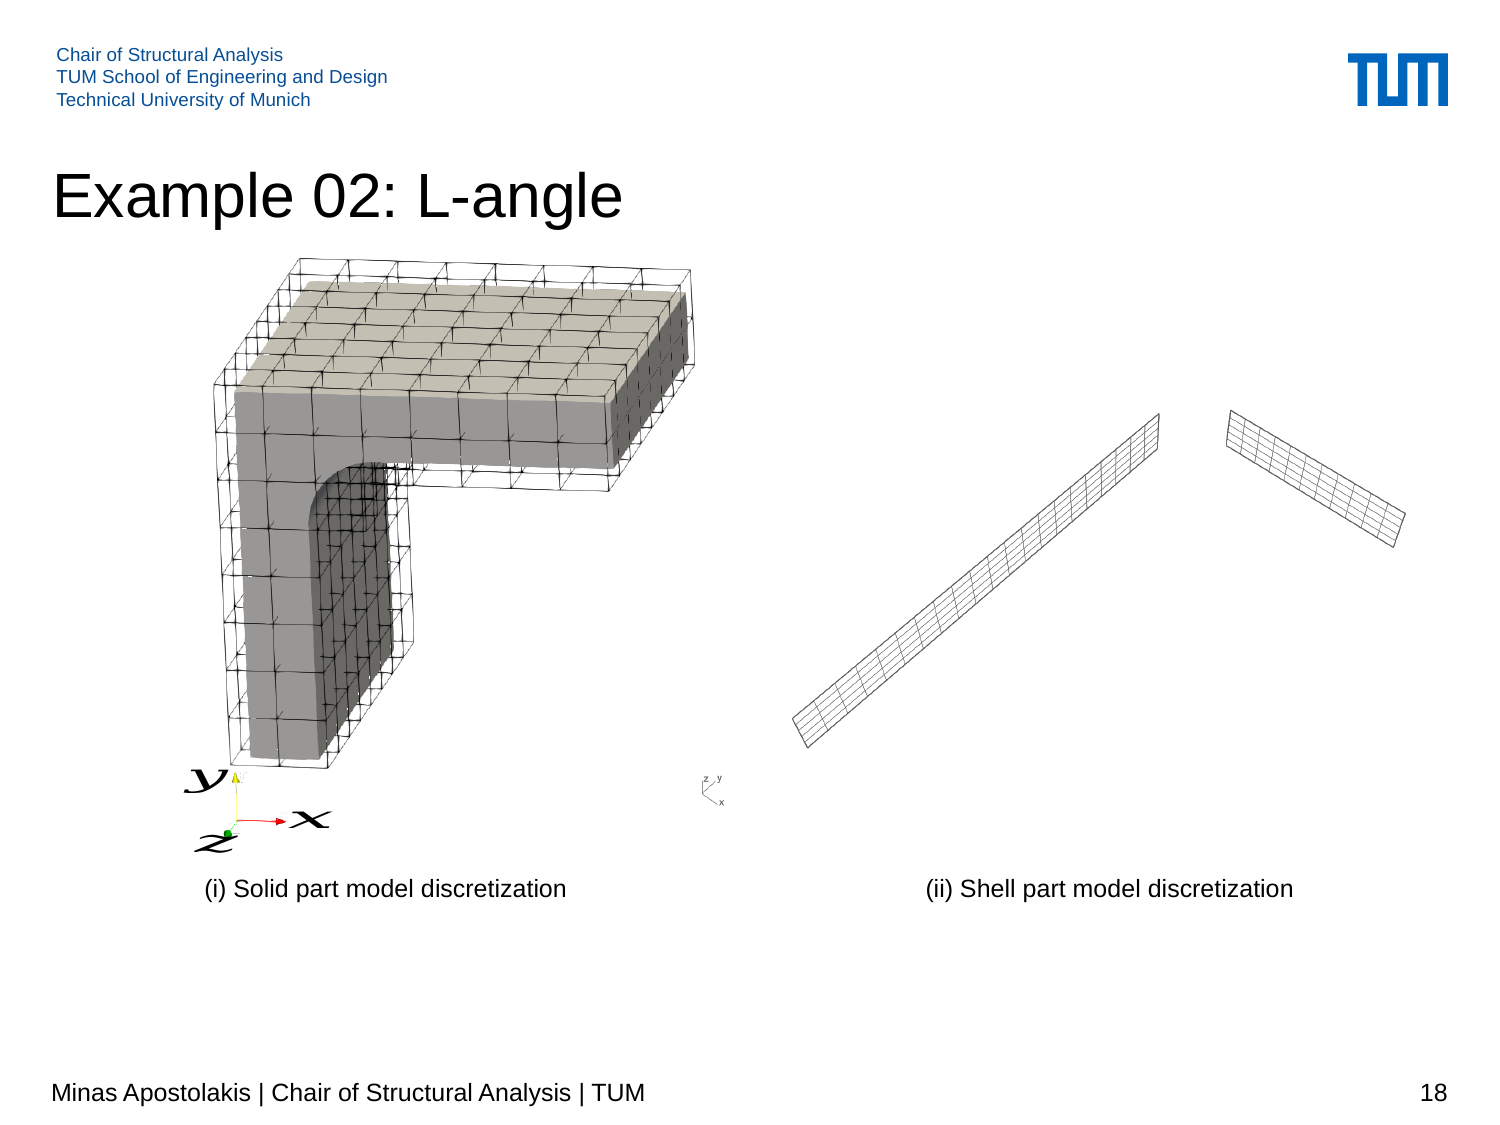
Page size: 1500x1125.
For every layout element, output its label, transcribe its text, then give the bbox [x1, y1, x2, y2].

slide_number 18 [1111, 1061, 1448, 1122]
text_box (ii) Shell part model discretization [910, 865, 1312, 910]
picture [713, 398, 1412, 818]
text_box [181, 230, 713, 861]
footer Minas Apostolakis | Chair of Structural Analysis | TUM [51, 1061, 1111, 1122]
title Example 02: L-angle [52, 162, 1449, 231]
text_box (i) Solid part model discretization [189, 869, 591, 910]
